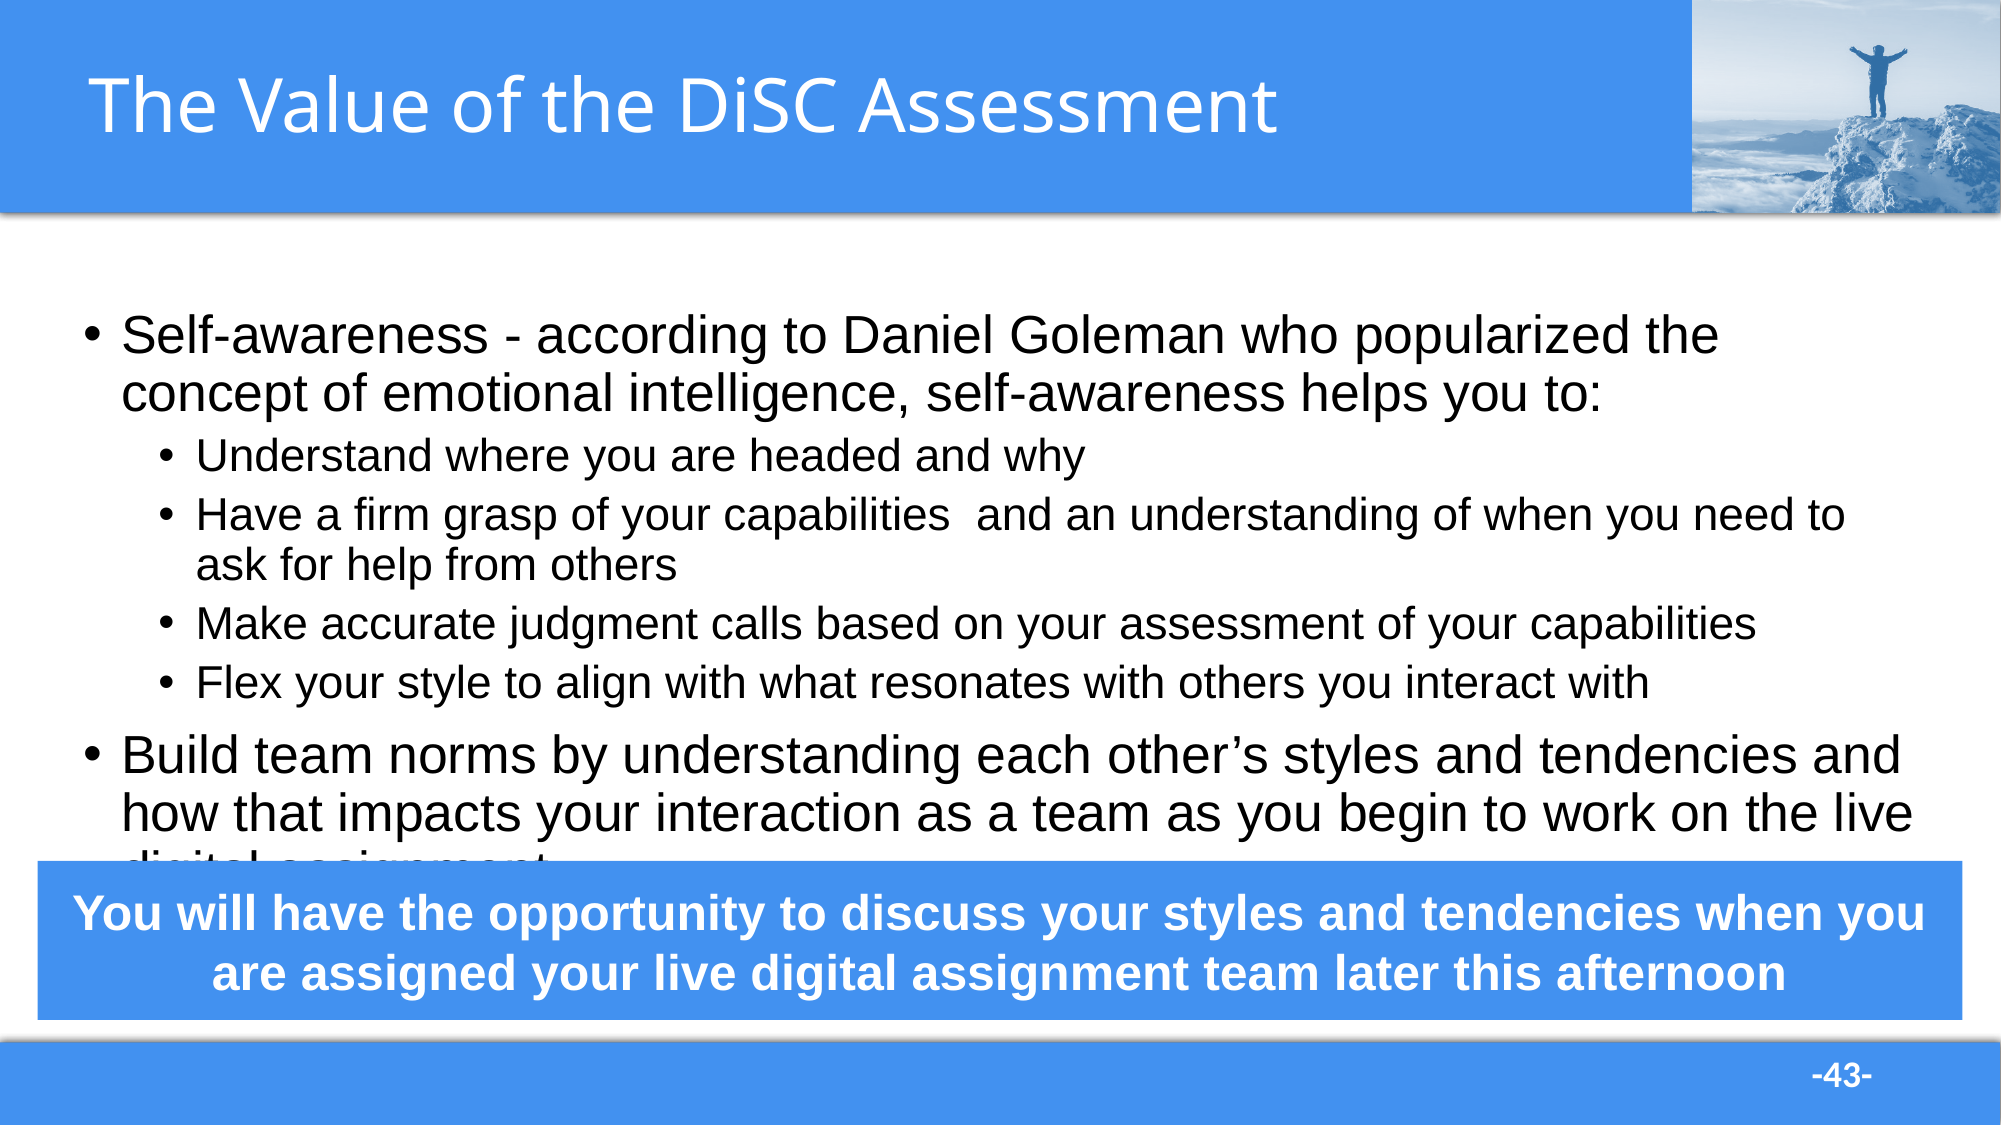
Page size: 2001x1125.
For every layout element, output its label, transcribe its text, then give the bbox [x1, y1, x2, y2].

text_box You will have the opportunity to discuss your styles and tendencies when you are assigned your live digital assignment team later this afternoon [36, 860, 1963, 1021]
title The Value of the DiSC Assessment [73, 0, 1936, 218]
list Self-awareness - according to Daniel Goleman who popularized the concept of emotional intelligence, self-awareness helps you to: Understand where you are headed and why Have a firm grasp of your capabilities and an understanding of when you need to ask for help from others Make accurate judgment calls based on your assessment of your capabilities Flex your style to align with what resonates with others you interact with Build team norms by understanding each other’s styles and tendencies and how that impacts your interaction as a team as you begin to work on the live digital assignment [68, 299, 1932, 860]
